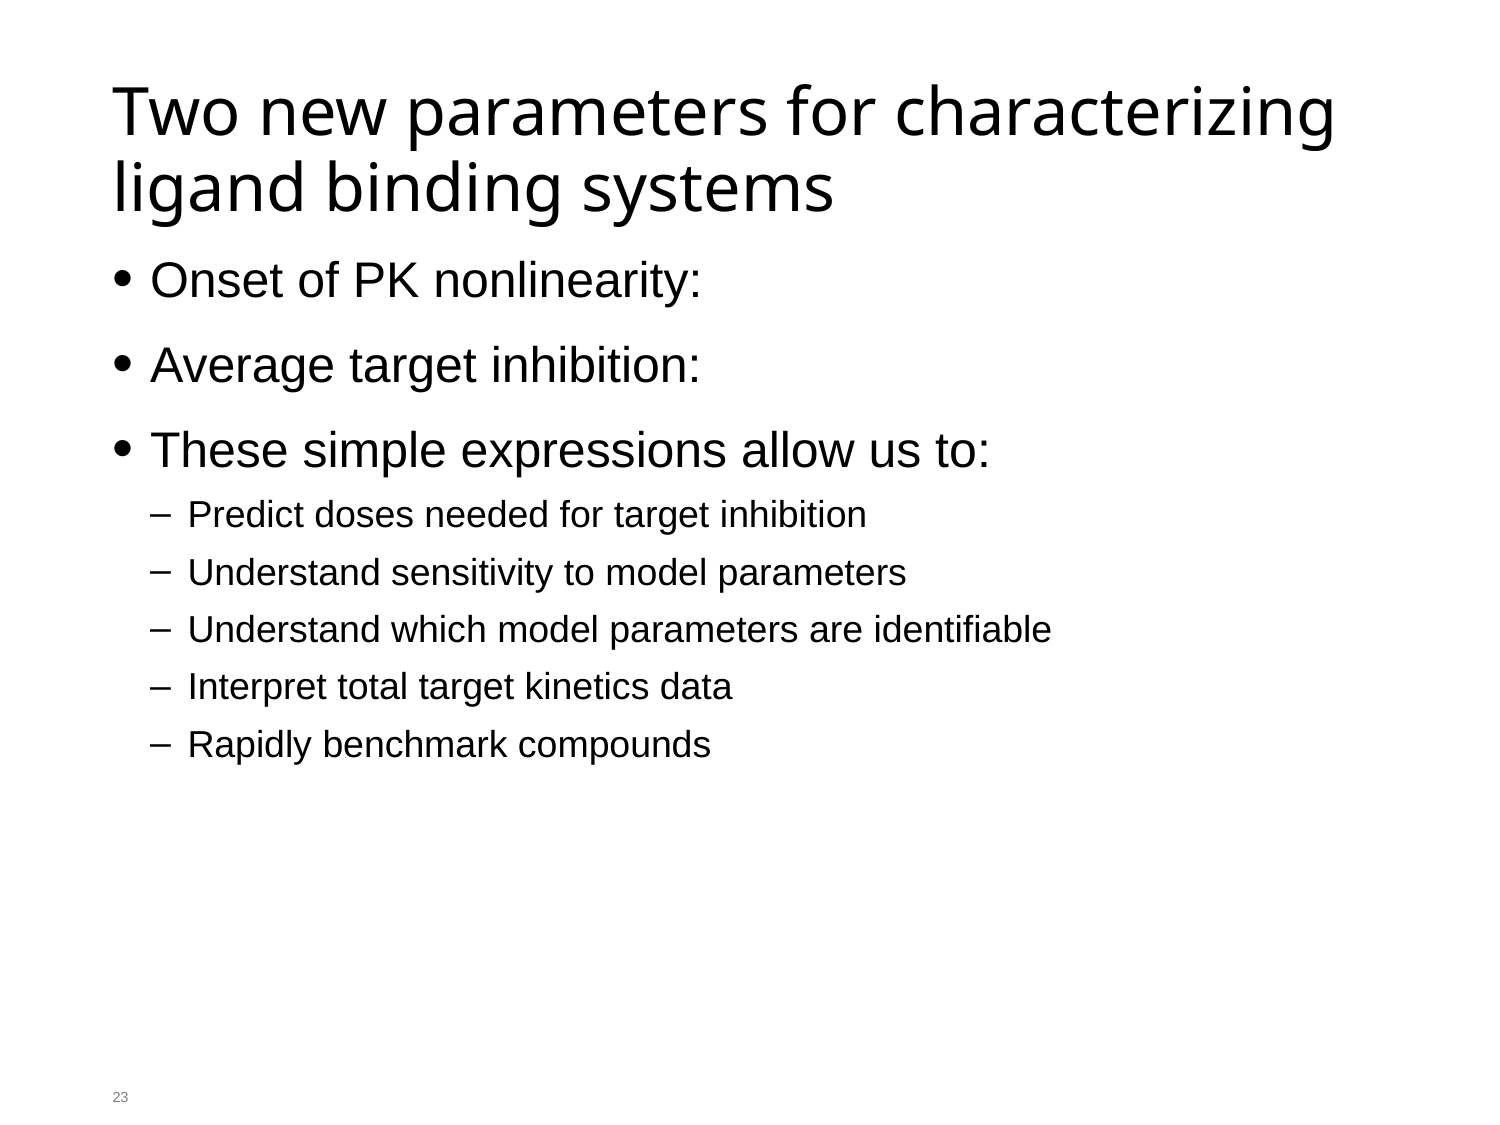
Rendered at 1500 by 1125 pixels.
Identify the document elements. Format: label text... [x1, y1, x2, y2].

slide_number 23 [112, 1087, 150, 1125]
title Two new parameters for characterizing ligand binding systems [112, 75, 1388, 233]
